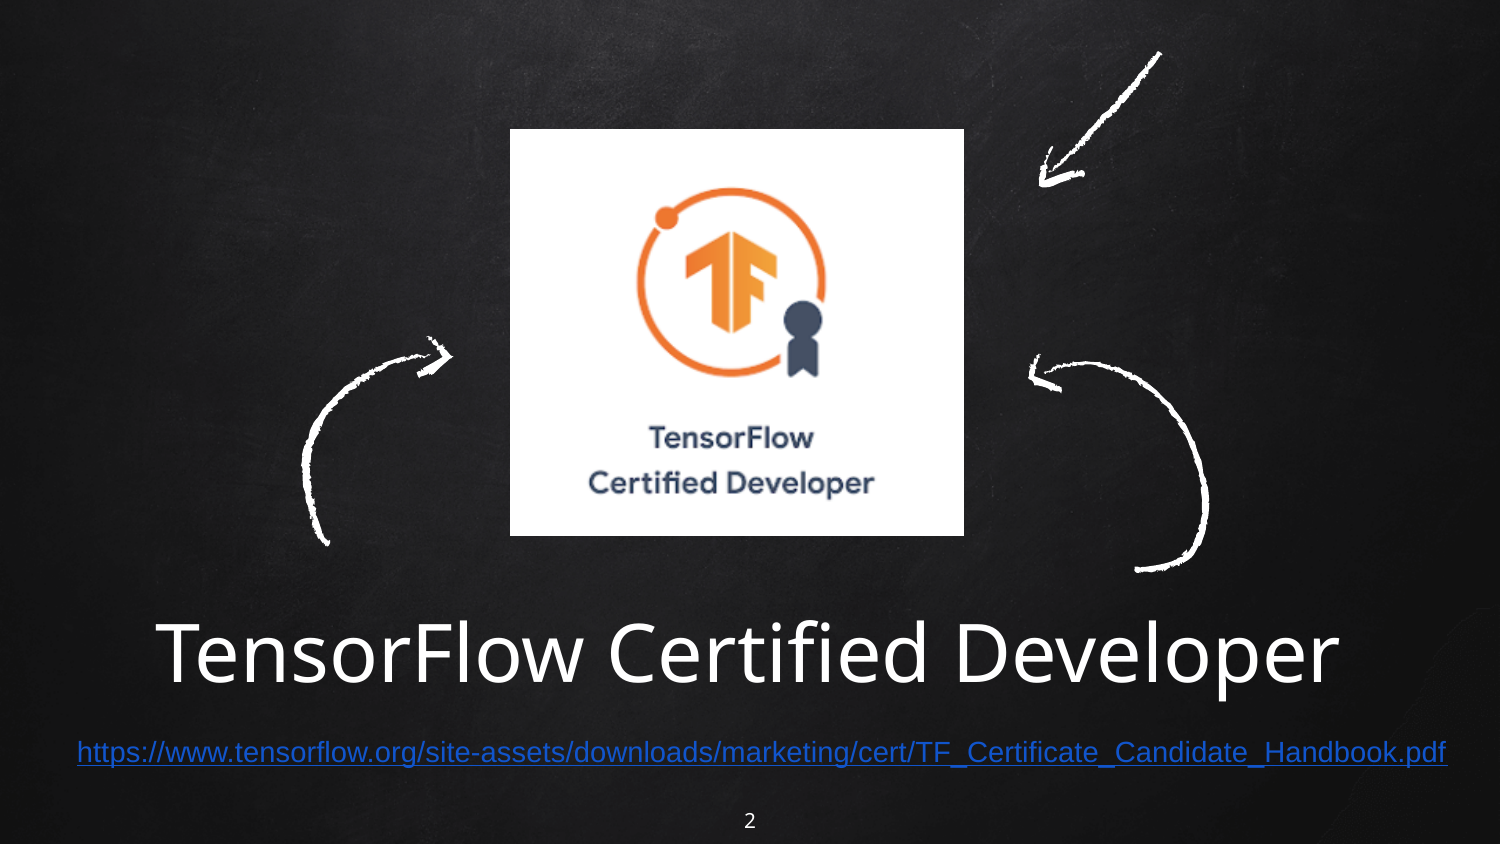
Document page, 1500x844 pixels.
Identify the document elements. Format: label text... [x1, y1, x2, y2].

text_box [1014, 101, 1196, 147]
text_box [285, 355, 478, 526]
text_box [1002, 387, 1258, 507]
title TensorFlow Certified Developer [41, 586, 1457, 777]
picture [0, 0, 1500, 844]
text_box https://www.tensorflow.org/site-assets/downloads/marketing/cert/TF_Certificate_Candidate_Handbook.pdf [62, 726, 1464, 777]
slide_number 2 [705, 792, 795, 844]
